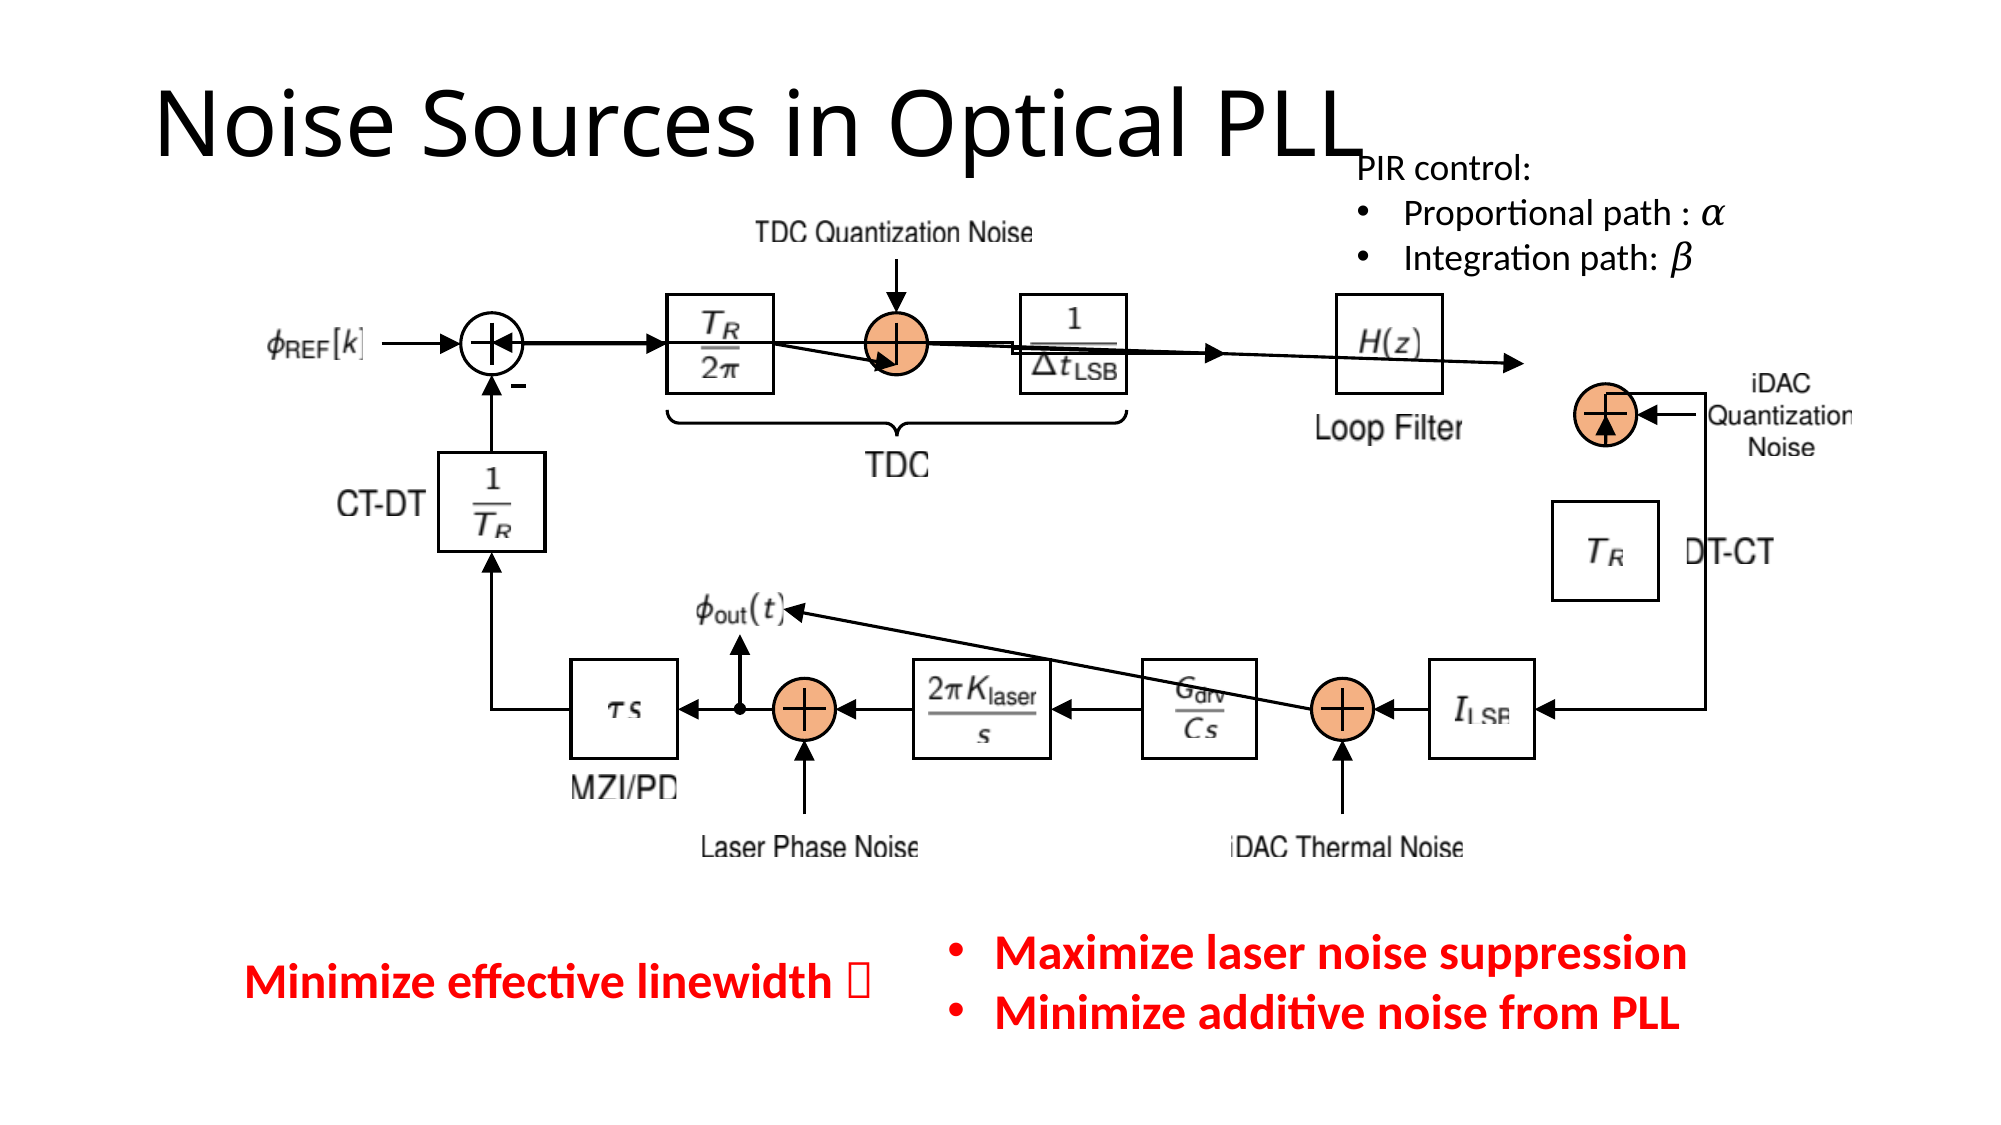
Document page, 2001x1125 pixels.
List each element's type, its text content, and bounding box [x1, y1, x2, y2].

text_box Maximize laser noise suppression Minimize additive noise from PLL [932, 912, 1833, 1047]
title Noise Sources in Optical PLL [137, 59, 1863, 195]
text_box Minimize effective linewidth  [190, 941, 928, 1017]
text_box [267, 220, 1852, 857]
text_box PIR control: Proportional path : 𝛼 Integration path: 𝛽 [1341, 135, 1744, 220]
